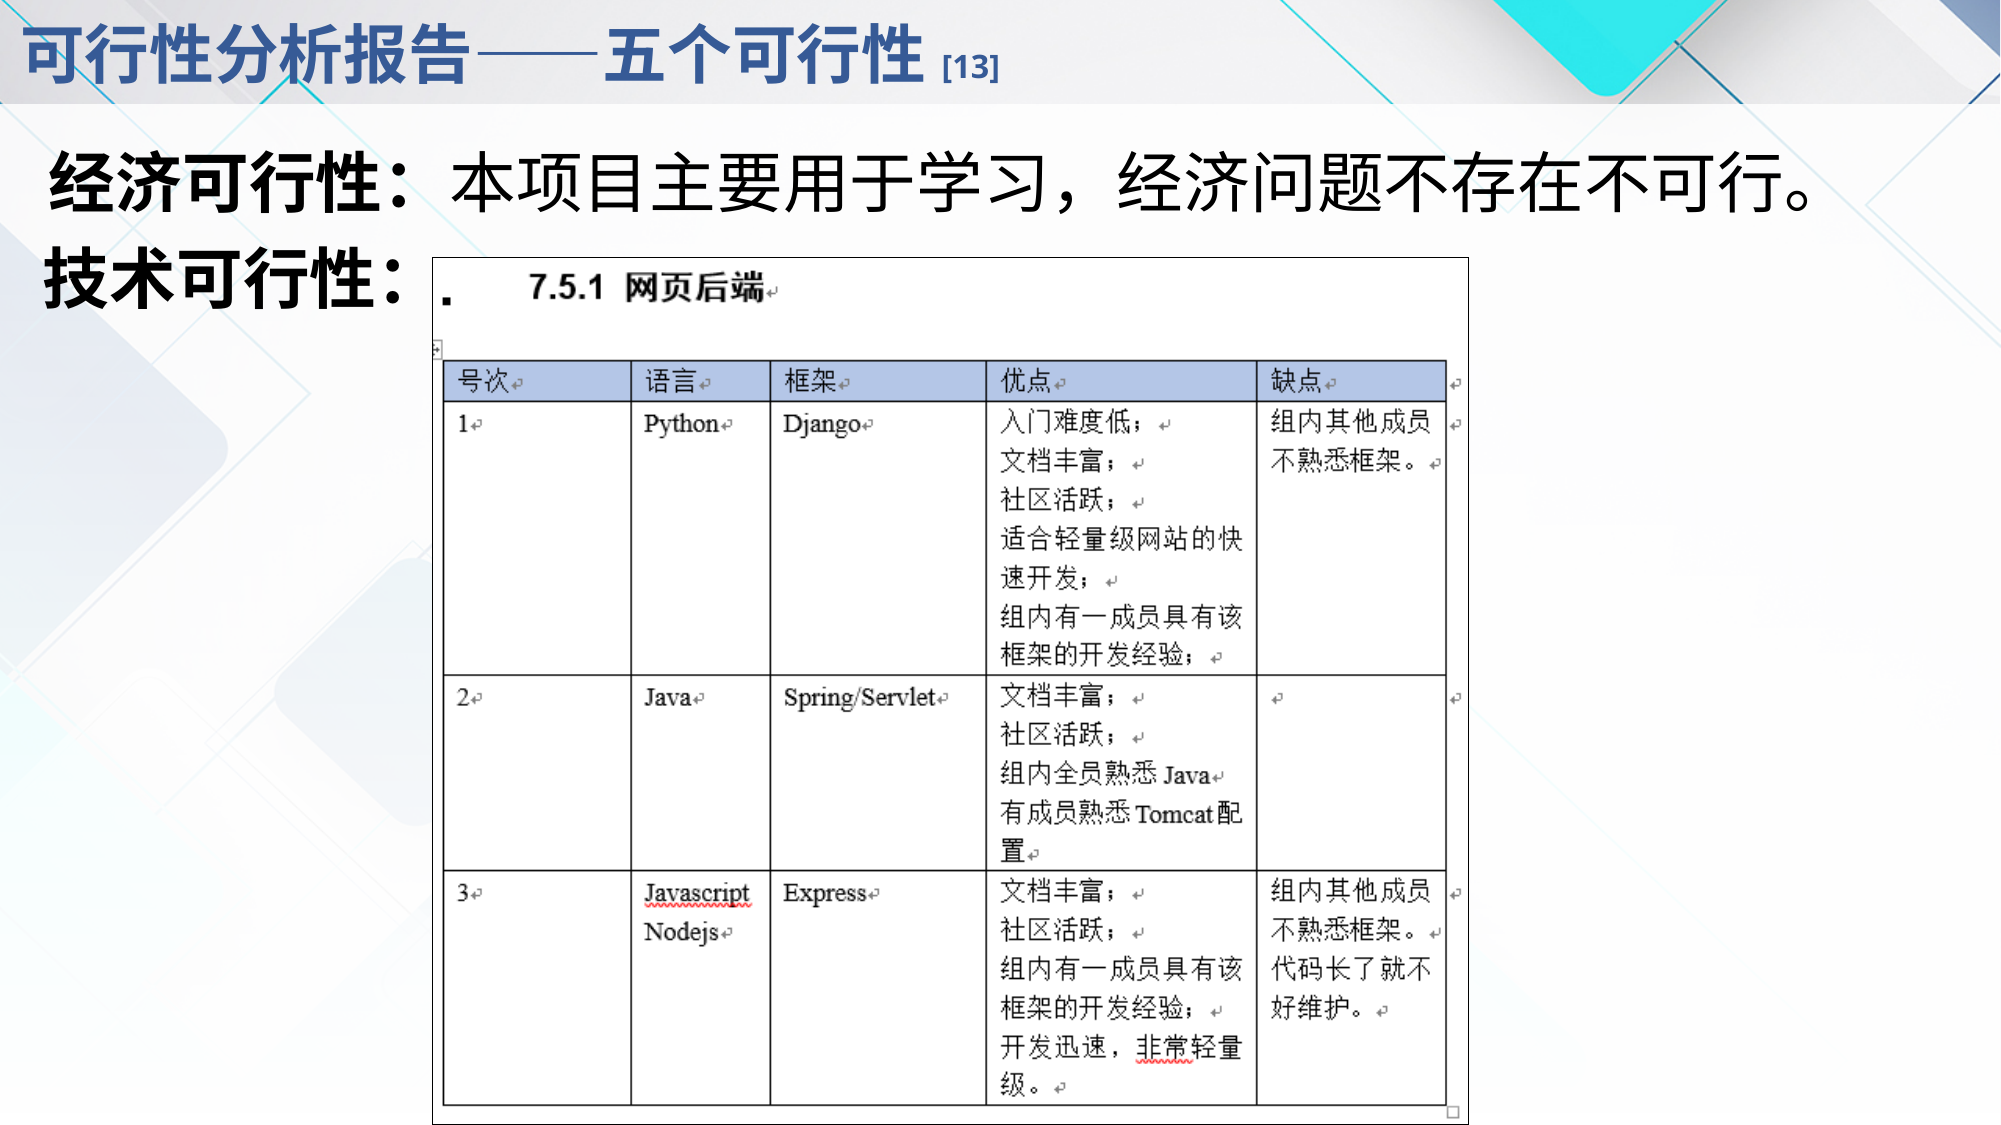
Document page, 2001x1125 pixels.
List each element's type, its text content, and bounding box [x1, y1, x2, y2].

title 可行性分析报告——五个可行性[13] [5, 15, 1730, 101]
picture [0, 0, 2001, 1125]
picture [432, 257, 1469, 1125]
text_box 经济可行性：本项目主要用于学习，经济问题不存在不可行。 [34, 133, 1867, 229]
text_box 技术可行性： [28, 229, 459, 325]
